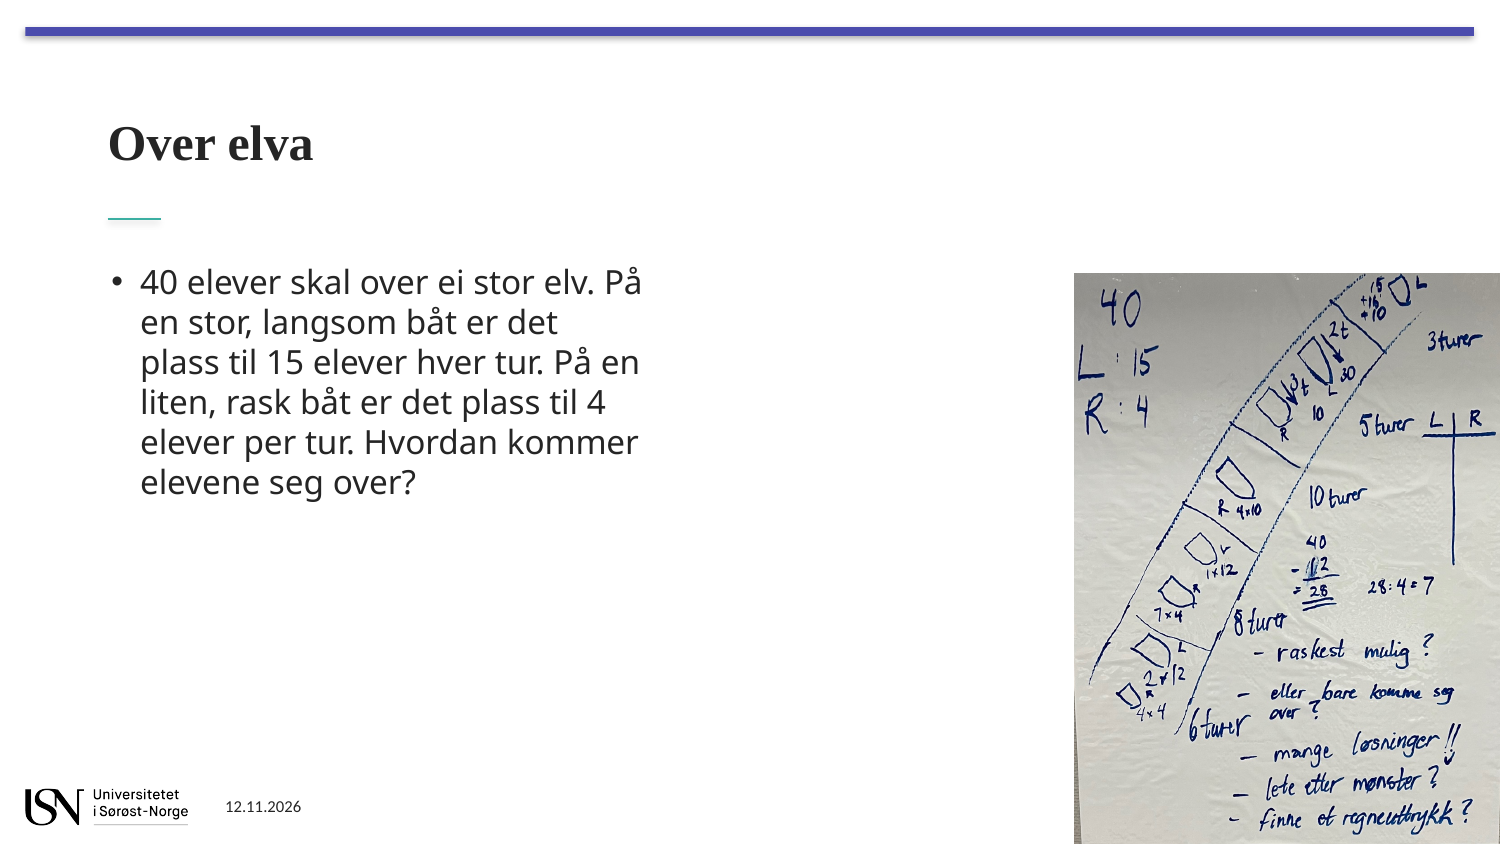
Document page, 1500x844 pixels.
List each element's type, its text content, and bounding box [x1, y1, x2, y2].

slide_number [224, 793, 497, 820]
picture [3, 766, 210, 844]
picture [1074, 273, 1500, 844]
list 40 elever skal over ei stor elv. På en stor, langsom båt er det plass til 15 elever hver tur. På en liten, rask båt er det plass til 4 elever per tur. Hvordan kommer elevene seg over? [96, 261, 660, 699]
title Over elva [107, 70, 1414, 211]
